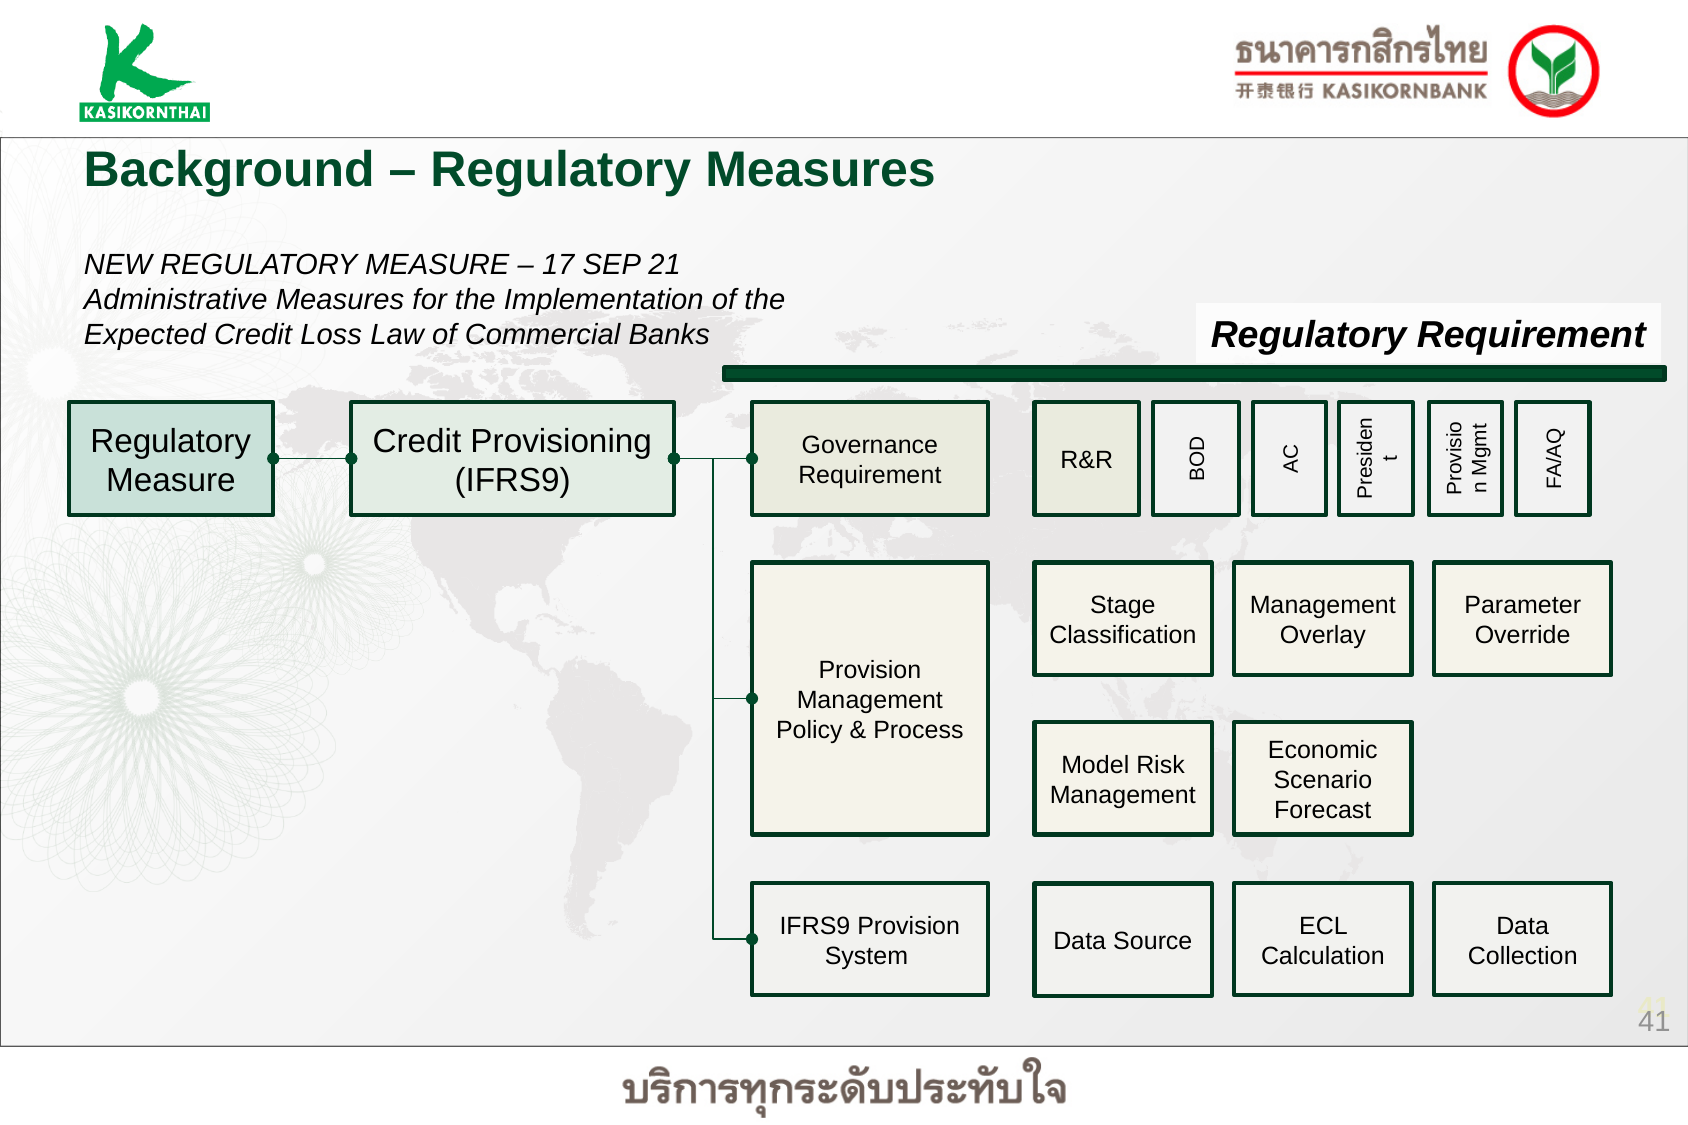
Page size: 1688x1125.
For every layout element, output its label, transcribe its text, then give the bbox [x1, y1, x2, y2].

text_box NEW REGULATORY MEASURE – 17 SEP 21 Administrative Measures for the Implementation of the Expected Credit Loss Law of Commercial Banks [52, 213, 1555, 404]
text_box Provision Management Policy & Process [757, 560, 990, 837]
text_box BOD [1151, 400, 1241, 517]
text_box President [1337, 400, 1415, 517]
text_box AC [1251, 400, 1328, 517]
picture [0, 1049, 1688, 1125]
text_box Regulatory Measure [67, 400, 275, 517]
text_box Background – Regulatory Measures [67, 135, 1039, 198]
text_box Regulatory Requirement [1196, 303, 1662, 363]
text_box Credit Provisioning (IFRS9) [349, 400, 676, 517]
text_box Data Collection [1432, 881, 1613, 997]
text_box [673, 458, 753, 940]
text_box Economic Scenario Forecast [1232, 720, 1414, 837]
text_box IFRS9 Provision System [750, 881, 990, 997]
text_box Model Risk Management [1032, 720, 1214, 837]
text_box Stage Classification [1032, 560, 1214, 677]
text_box Governance Requirement [750, 400, 990, 517]
text_box R&R [1032, 400, 1141, 517]
text_box Data Source [1032, 881, 1214, 998]
text_box Provision Mgmt [1427, 400, 1504, 517]
text_box Parameter Override [1432, 560, 1613, 677]
text_box ECL Calculation [1232, 881, 1414, 997]
picture [79, 23, 210, 122]
text_box Management Overlay [1232, 560, 1414, 677]
picture [1233, 23, 1601, 120]
text_box [722, 365, 1667, 382]
text_box FA/AQ [1514, 400, 1592, 517]
